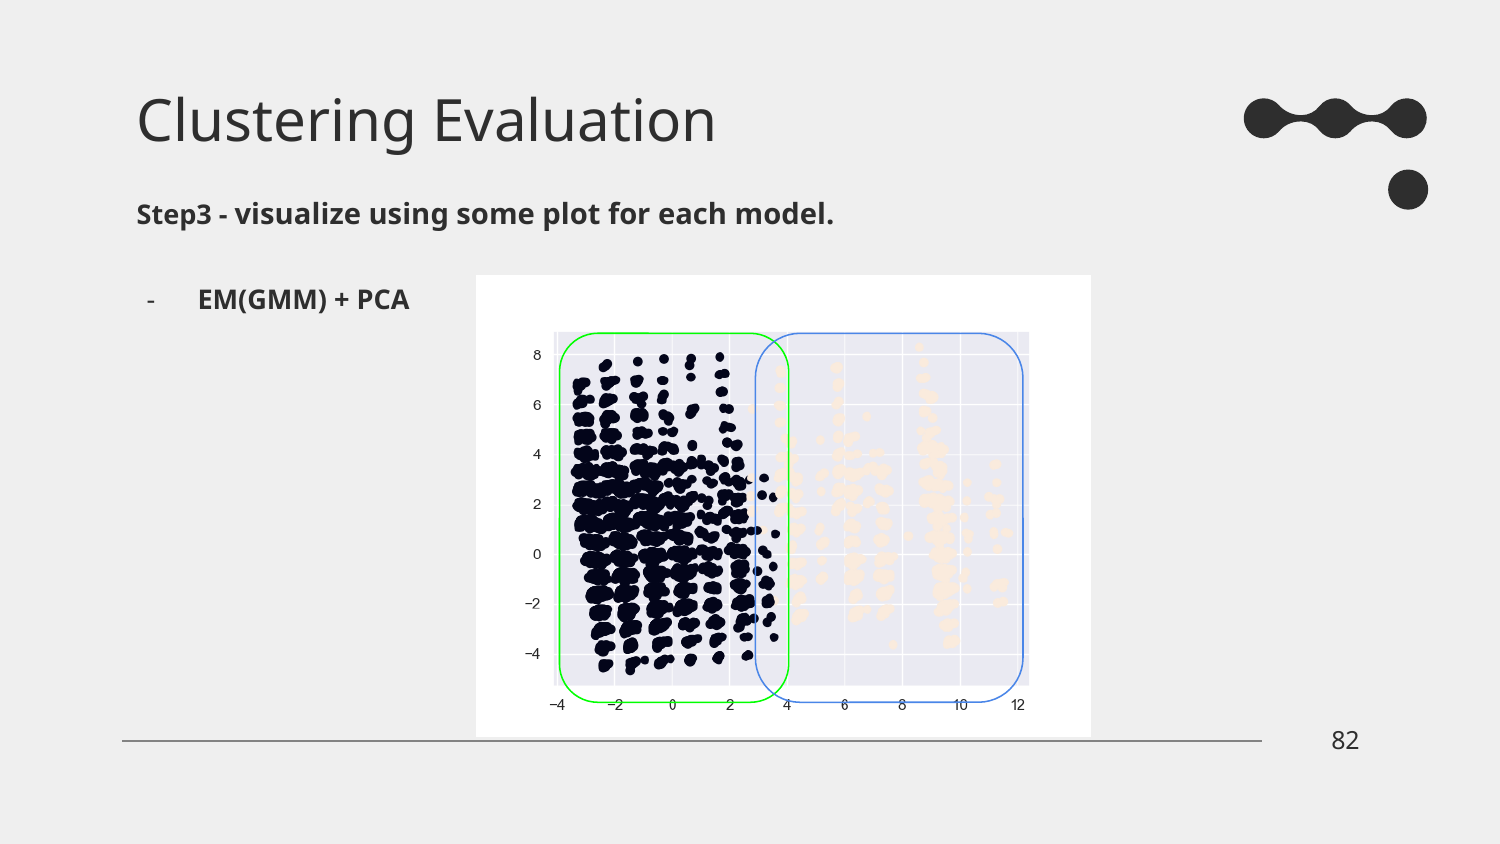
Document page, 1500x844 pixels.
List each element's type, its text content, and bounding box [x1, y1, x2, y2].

subtitle EM(GMM) + PCA [107, 264, 605, 334]
slide_number 82 [1312, 725, 1379, 758]
picture [475, 275, 1091, 737]
title Clustering Evaluation [121, 86, 1197, 150]
subtitle Step3 - visualize using some plot for each model. [121, 181, 861, 245]
